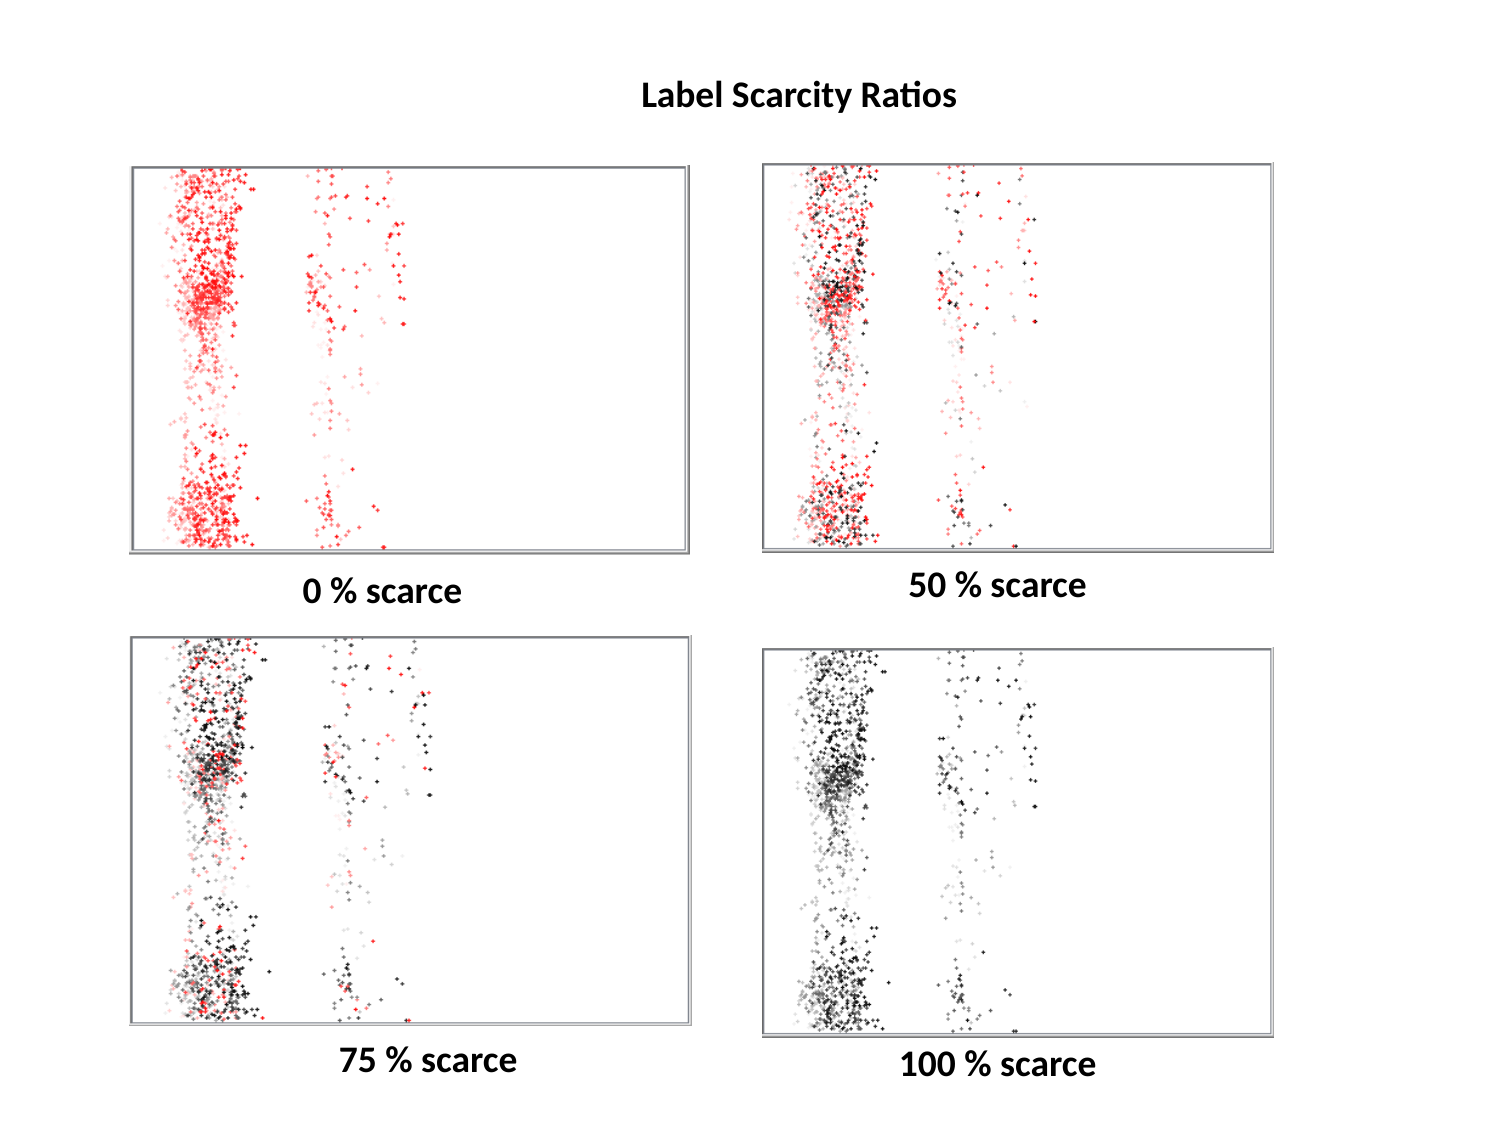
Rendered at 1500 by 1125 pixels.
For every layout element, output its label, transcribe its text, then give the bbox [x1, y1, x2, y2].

text_box 50 % scarce [893, 561, 1103, 613]
picture [129, 164, 690, 556]
text_box 75 % scarce [324, 1034, 533, 1088]
picture [129, 635, 692, 1026]
text_box 0 % scarce [288, 564, 478, 619]
text_box 100 % scarce [884, 1046, 1112, 1092]
picture [762, 161, 1274, 553]
picture [762, 647, 1274, 1038]
text_box Label Scarcity Ratios [626, 62, 973, 123]
